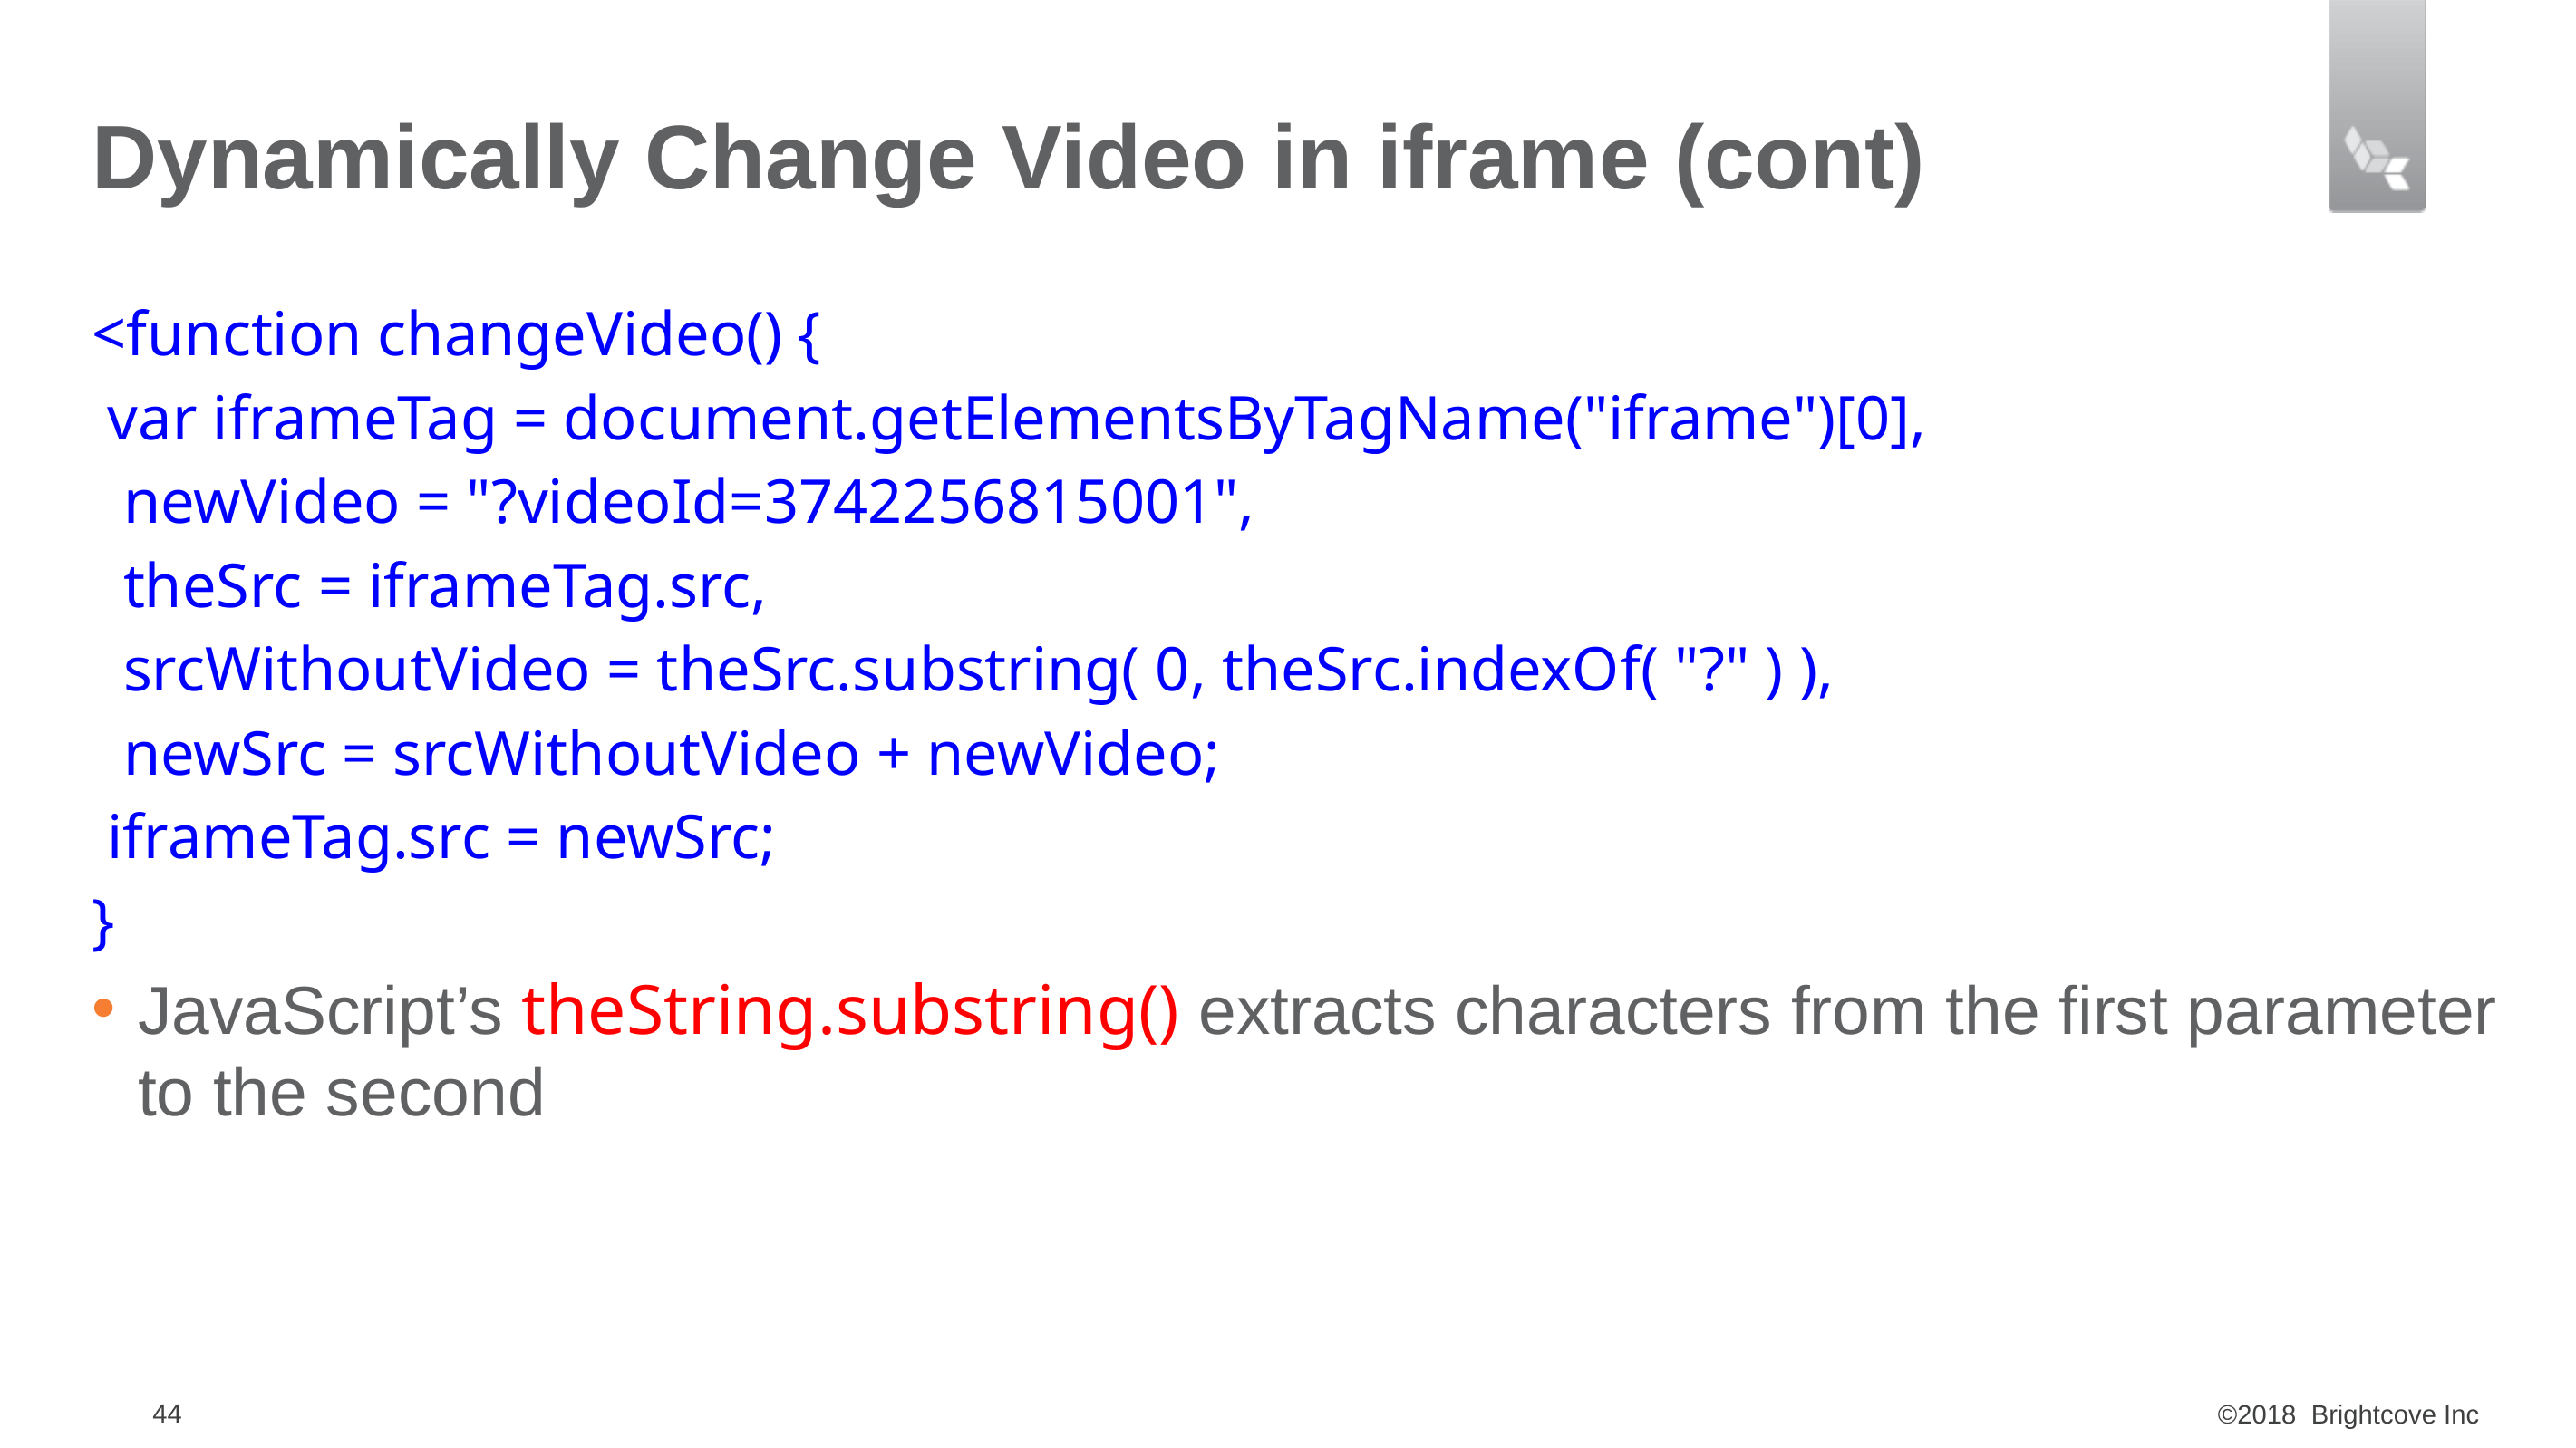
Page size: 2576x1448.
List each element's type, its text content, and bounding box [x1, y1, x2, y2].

picture [2329, 0, 2428, 213]
title Dynamically Change Video in iframe (cont) [80, 43, 2271, 261]
slide_number 44 [143, 1390, 189, 1434]
list <function changeVideo() { var iframeTag = document.getElementsByTagName("iframe")[0], newVideo = "?videoId=3742256815001", theSrc = iframeTag.src, srcWithoutVideo = theSrc.substring( 0, theSrc.indexOf( "?" ) ), newSrc = srcWithoutVideo + newVideo; iframeTag.src = newSrc; } JavaScript’s theString.substring() extracts characters from the first parameter to the second [80, 283, 2524, 1303]
